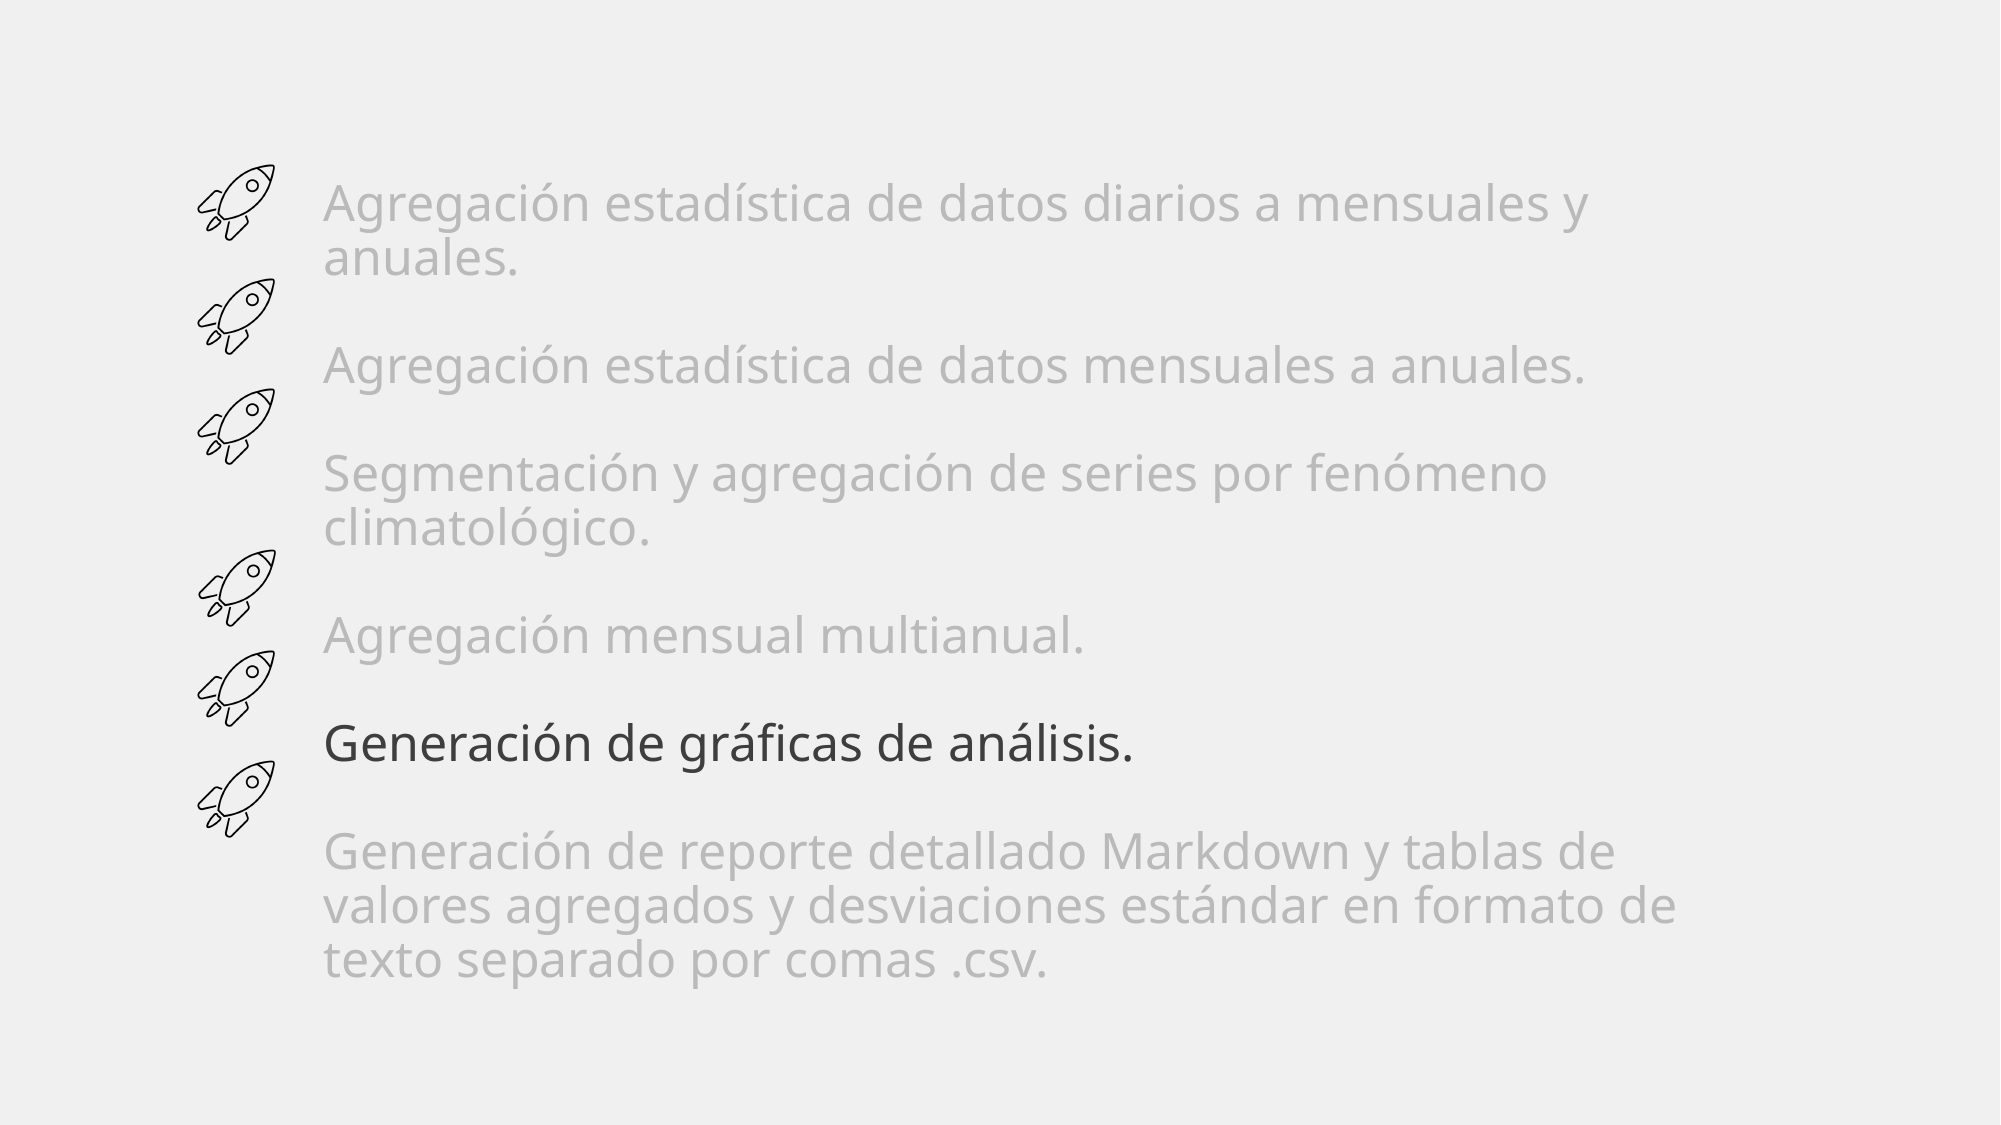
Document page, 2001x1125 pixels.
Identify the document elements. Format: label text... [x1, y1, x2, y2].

picture [192, 543, 282, 633]
picture [191, 158, 281, 247]
picture [191, 754, 281, 844]
picture [191, 272, 281, 361]
picture [191, 382, 281, 471]
picture [191, 644, 281, 734]
title Agregación estadística de datos diarios a mensuales y anuales. Agregación estadística de datos mensuales a anuales. Segmentación y agregación de series por fenómeno climatológico. Agregación mensual multianual. Generación de gráficas de análisis. Generación de reporte detallado Markdown y tablas de valores agregados y desviaciones estándar en formato de texto separado por comas .csv. [308, 170, 1738, 968]
